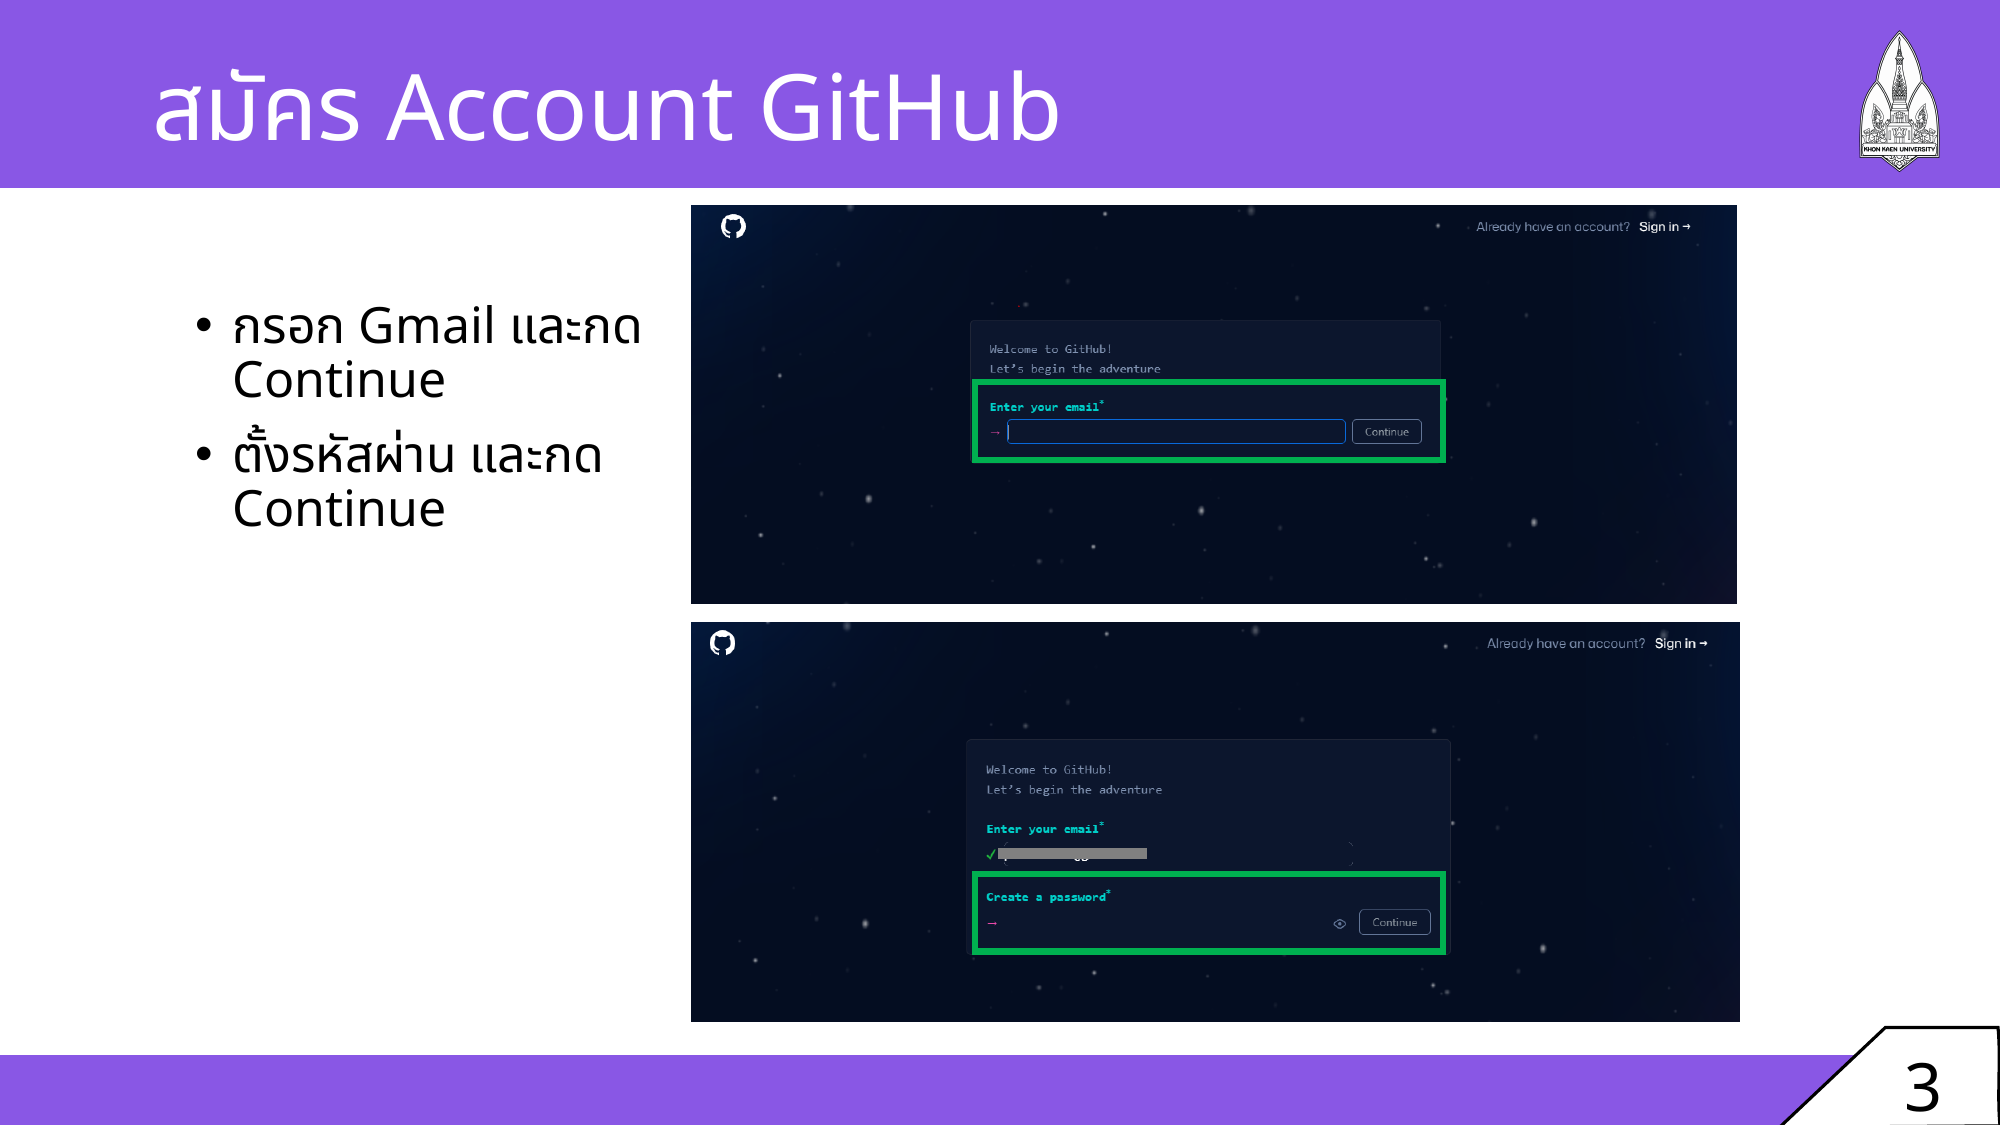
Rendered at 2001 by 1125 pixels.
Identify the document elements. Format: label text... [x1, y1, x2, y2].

title สมัคร Account GitHub [137, 1, 1863, 219]
picture [1812, 19, 1993, 187]
text_box 3 [1889, 1037, 1942, 1125]
text_box [0, 0, 2000, 188]
text_box [0, 1055, 1852, 1125]
picture [690, 621, 1741, 1023]
list กรอก Gmail และกด Continue ตั้งรหัสผ่าน และกด Continue [180, 293, 698, 1007]
text_box [1779, 1025, 2000, 1125]
picture [690, 204, 1737, 605]
